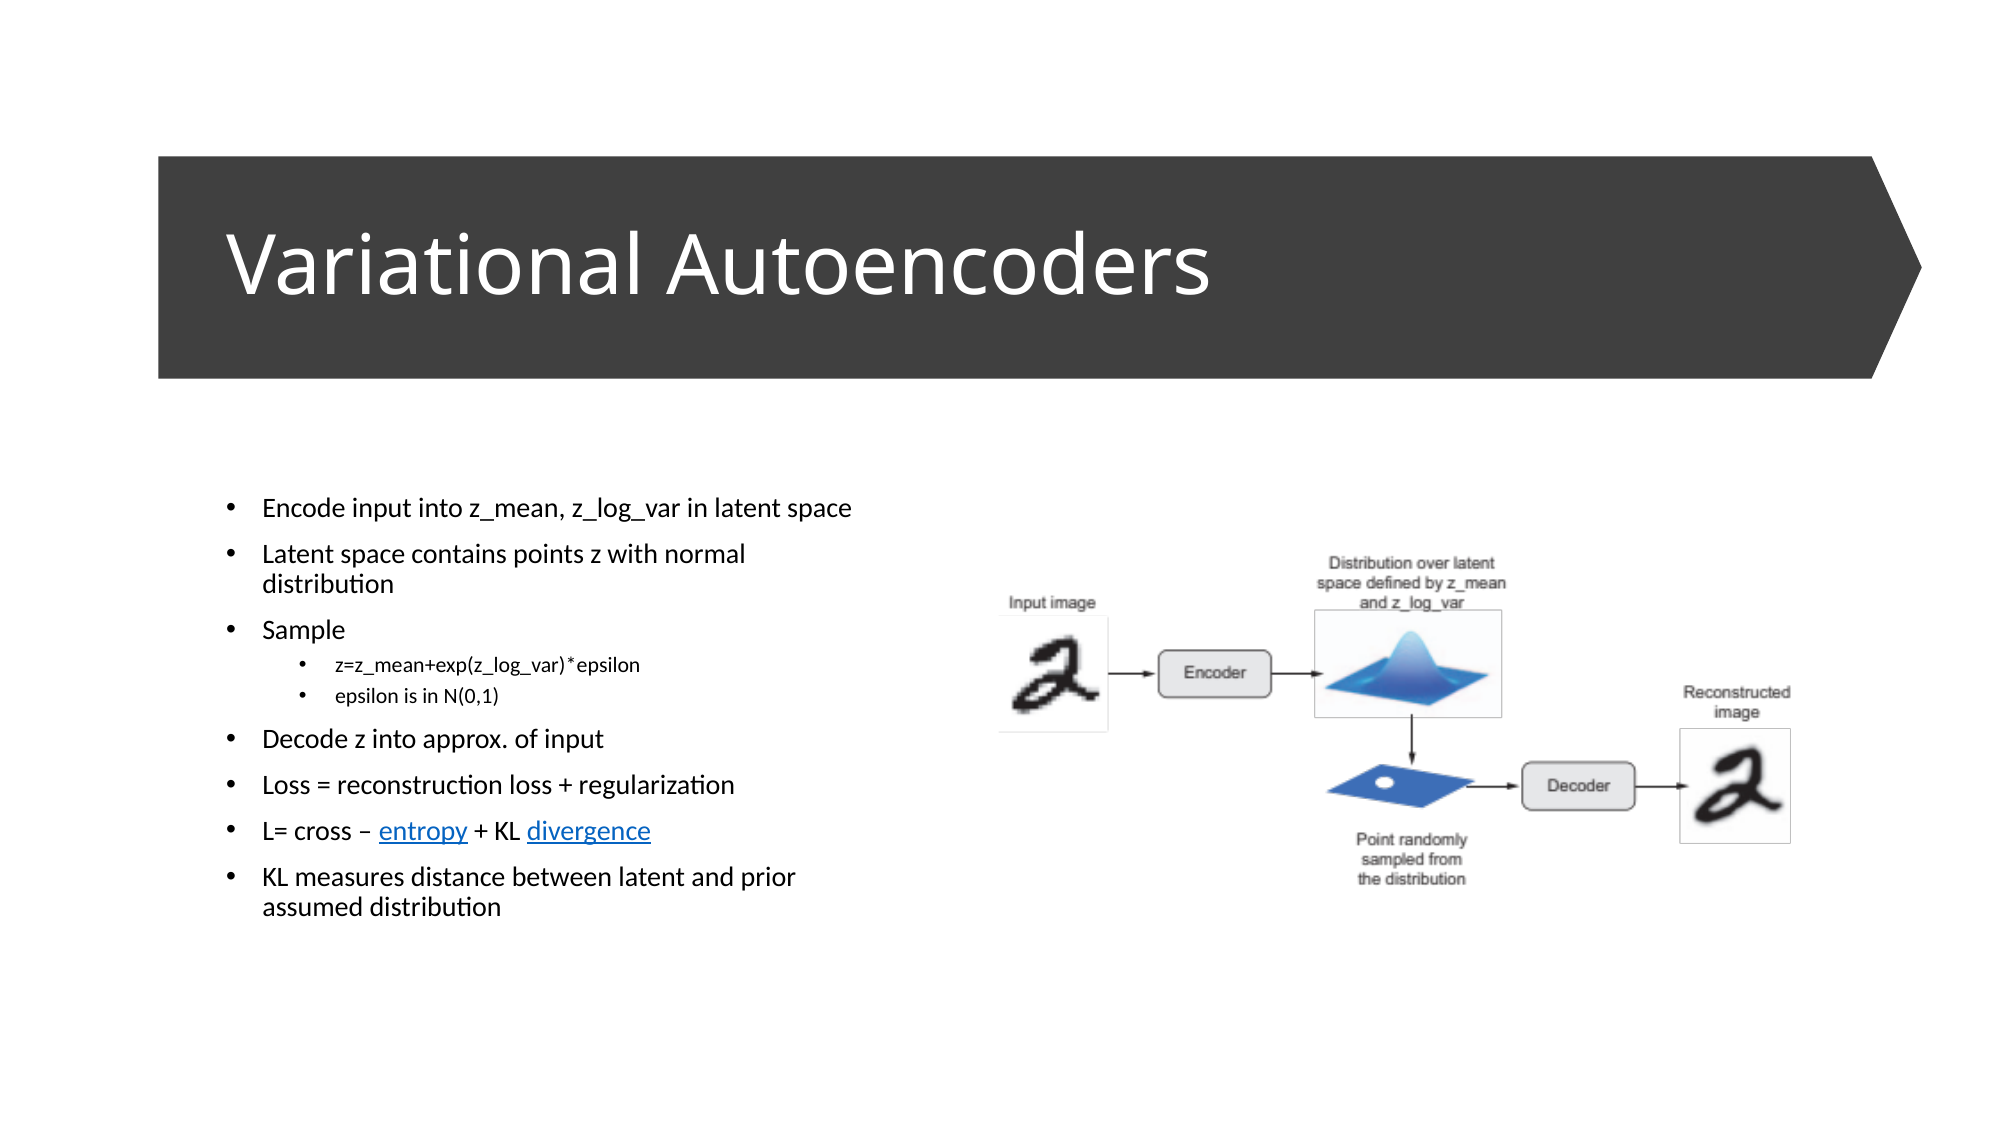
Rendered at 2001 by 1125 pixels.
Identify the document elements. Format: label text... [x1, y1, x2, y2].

list Encode input into z_mean, z_log_var in latent space Latent space contains points z with normal distribution Sample z=z_mean+exp(z_log_var)*epsilon epsilon is in N(0,1) Decode z into approx. of input Loss = reconstruction loss + regularization L= cross – entropy + KL divergence KL measures distance between latent and prior assumed distribution [211, 485, 876, 949]
title Variational Autoencoders [211, 197, 1856, 339]
picture [998, 535, 1843, 900]
text_box [157, 155, 1923, 380]
